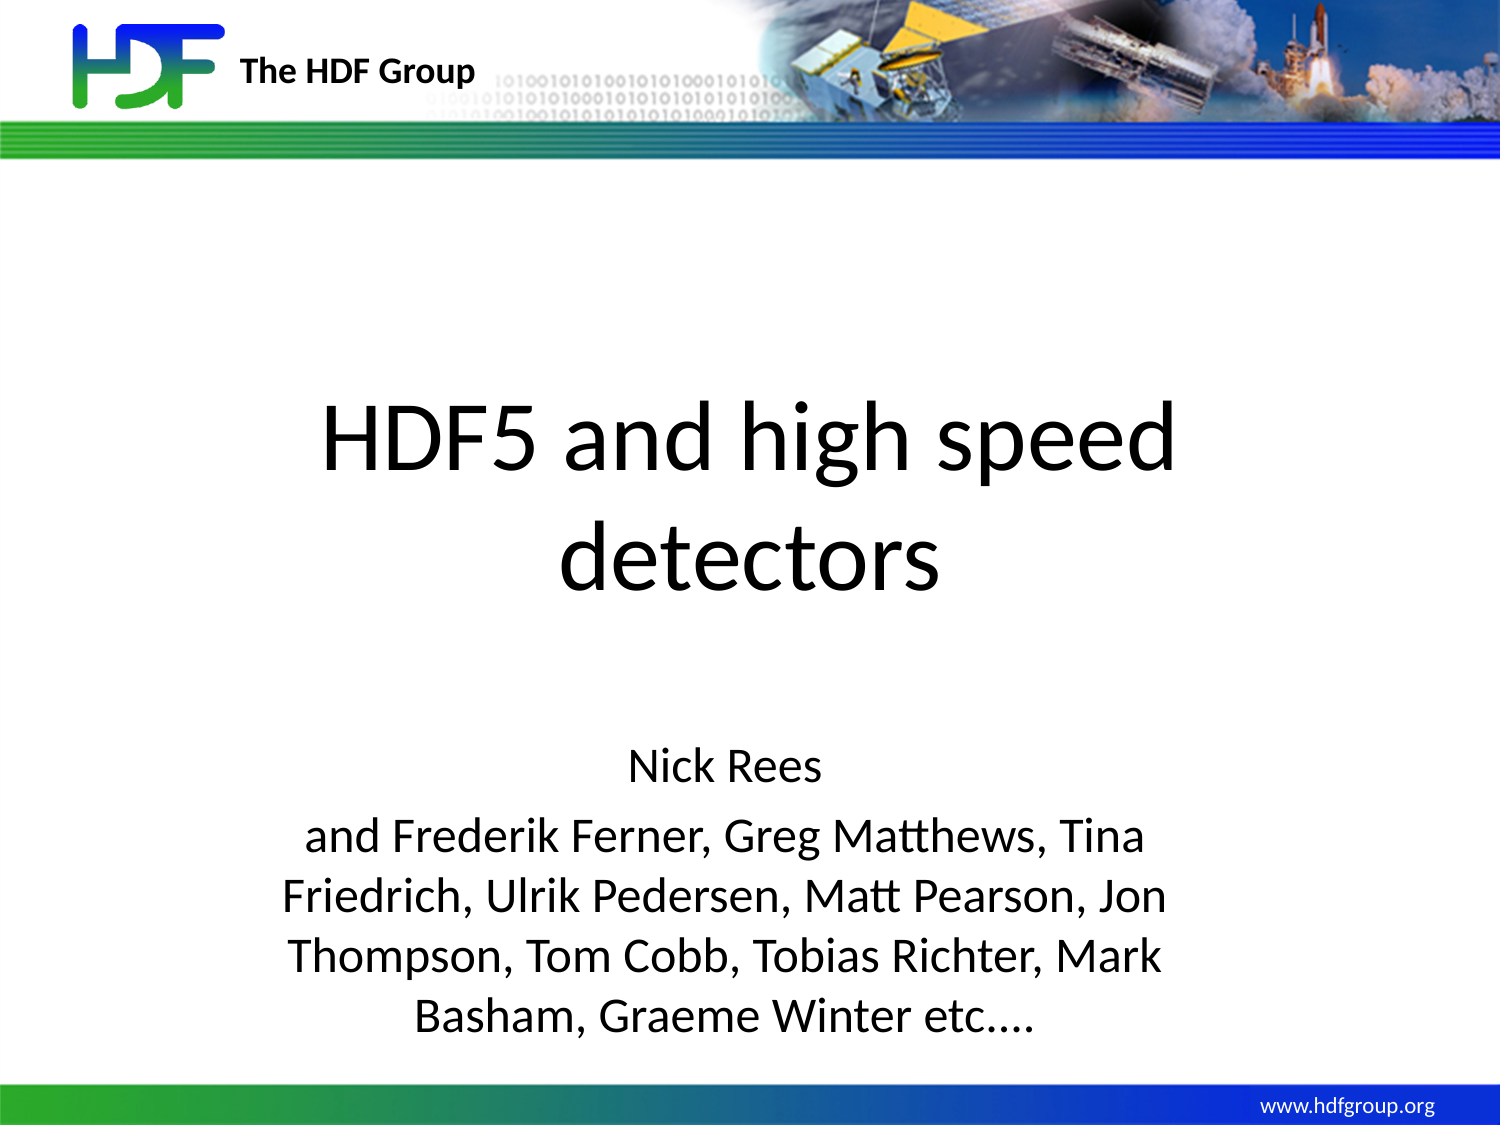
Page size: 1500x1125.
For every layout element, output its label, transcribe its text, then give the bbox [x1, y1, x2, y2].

title HDF5 and high speed detectors [112, 362, 1388, 701]
subtitle Nick Rees and Frederik Ferner, Greg Matthews, Tina Friedrich, Ulrik Pedersen, Matt Pearson, Jon Thompson, Tom Cobb, Tobias Richter, Mark Basham, Graeme Winter etc.... [199, 724, 1251, 876]
picture [0, 0, 1500, 1125]
